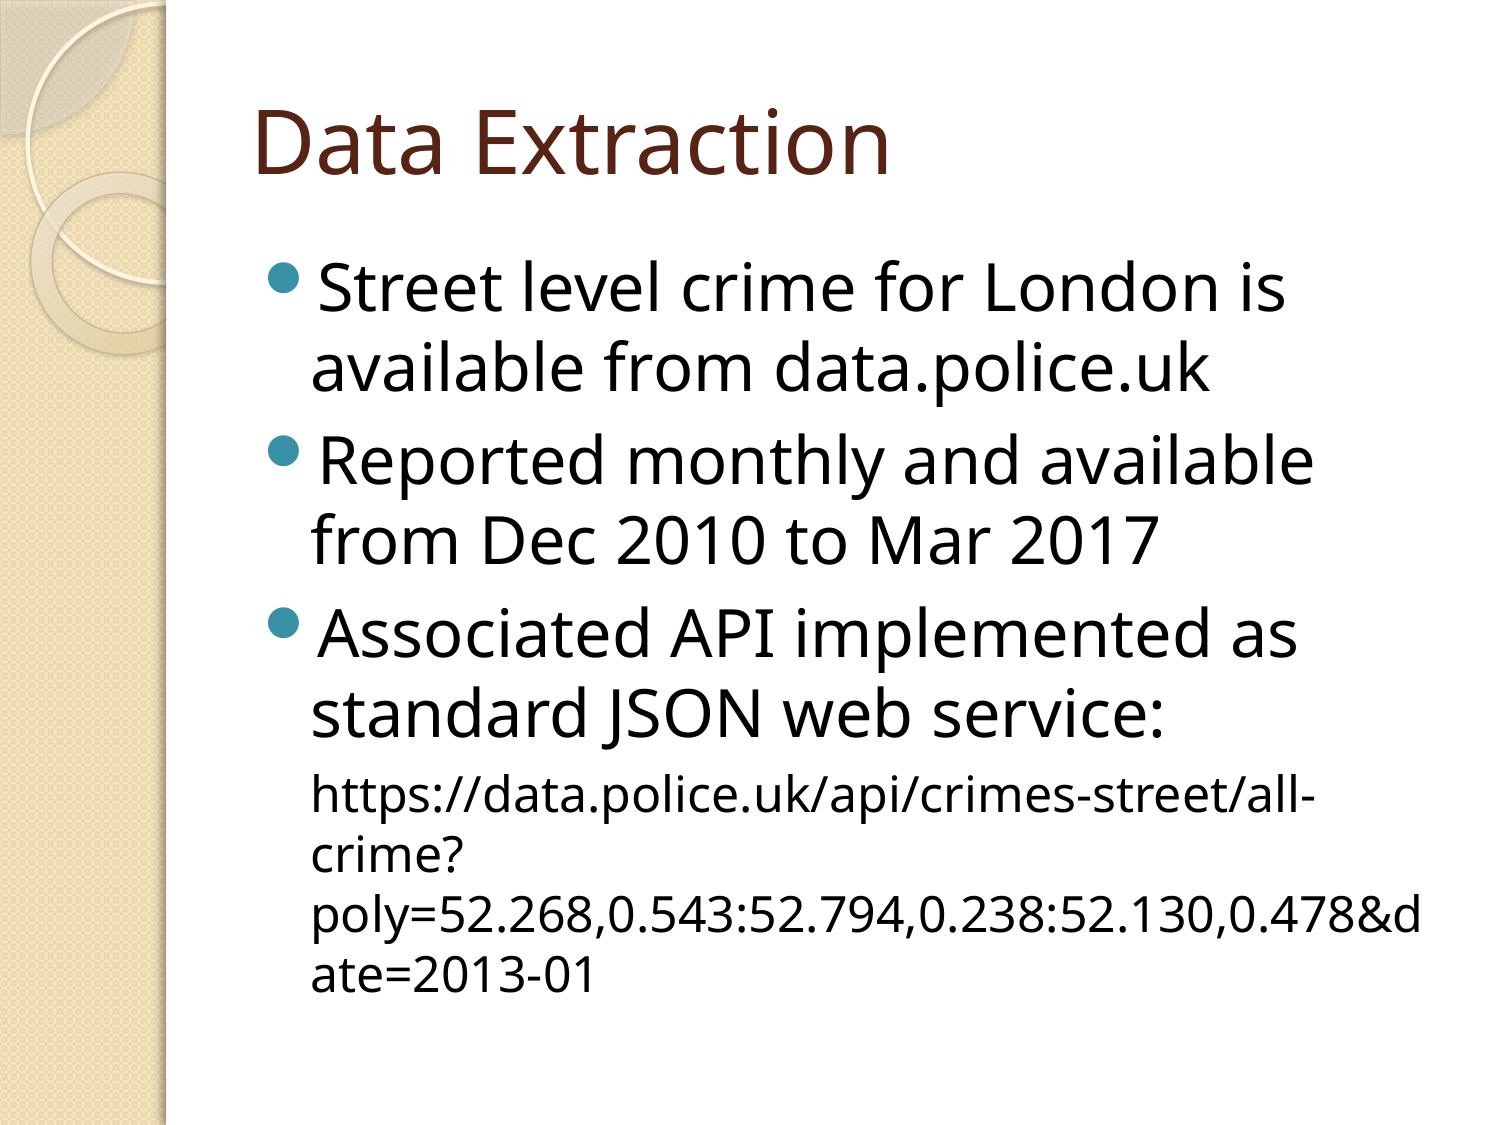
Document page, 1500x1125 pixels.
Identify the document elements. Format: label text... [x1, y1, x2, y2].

list Street level crime for London is available from data.police.uk Reported monthly and available from Dec 2010 to Mar 2017 Associated API implemented as standard JSON web service: https://data.police.uk/api/crimes-street/all-crime?poly=52.268,0.543:52.794,0.238:52.130,0.478&date=2013-01 [235, 237, 1466, 1025]
title Data Extraction [235, 45, 1466, 233]
